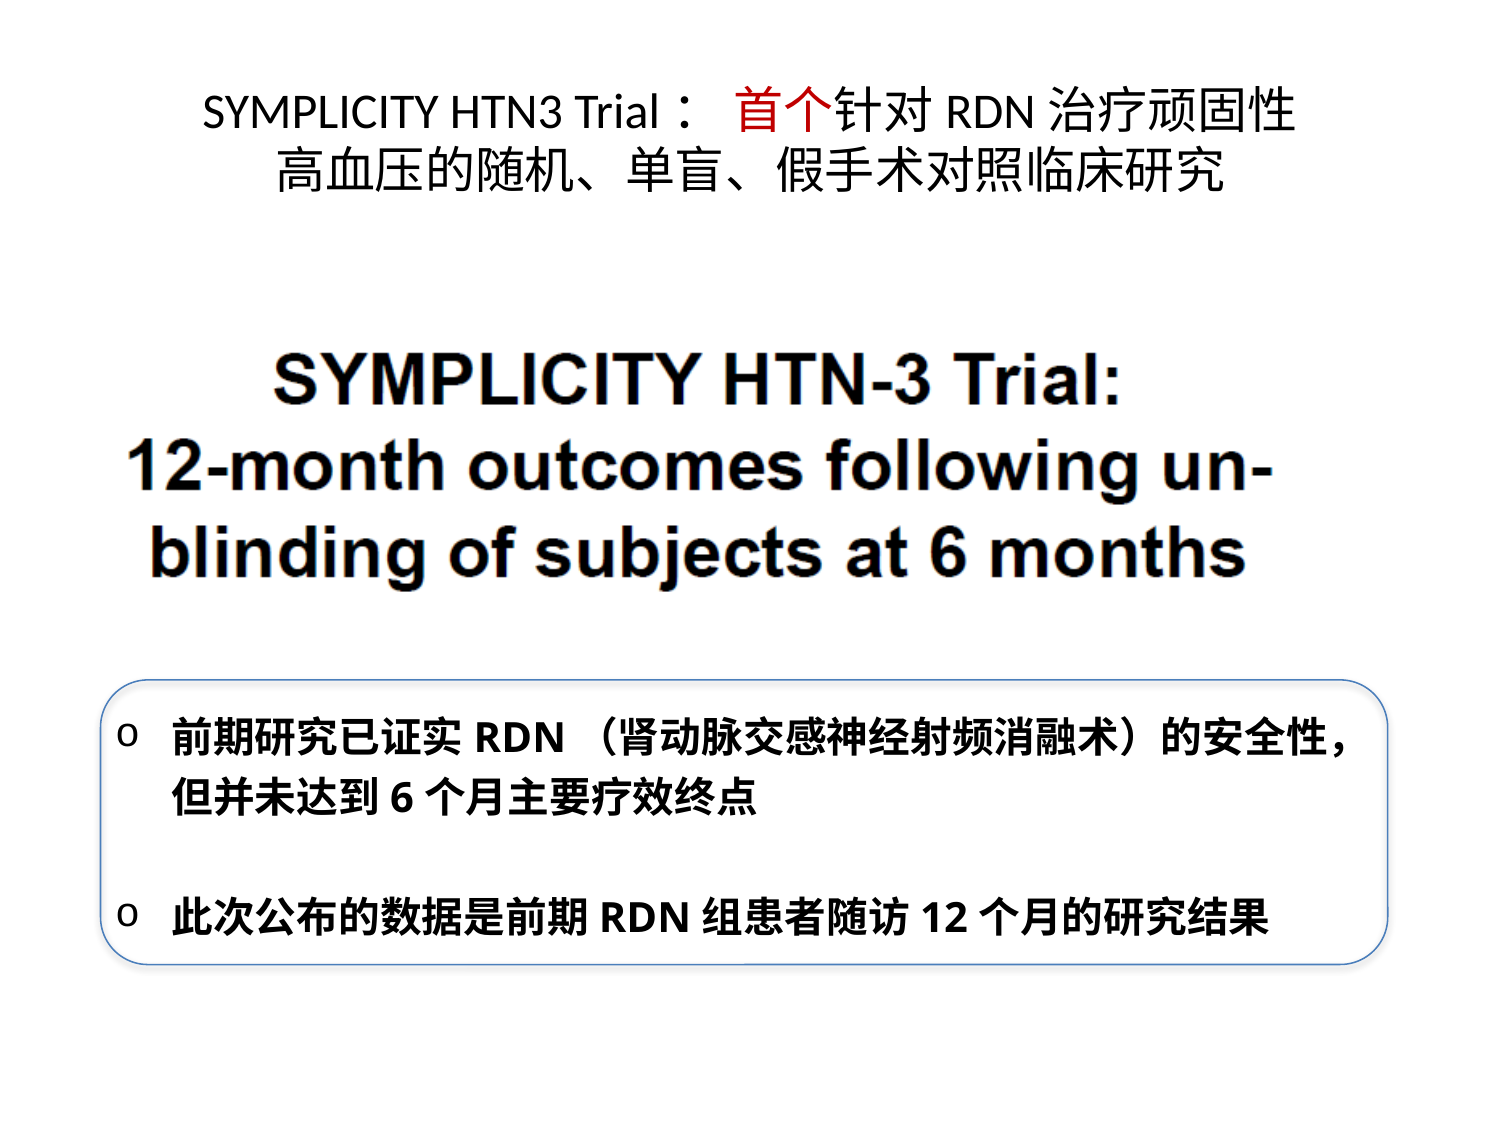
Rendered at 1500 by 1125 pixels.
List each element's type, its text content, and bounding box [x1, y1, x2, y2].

text_box [99, 679, 1389, 966]
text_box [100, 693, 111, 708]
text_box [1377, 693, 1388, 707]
title SYMPLICITY HTN3 Trial： 首个针对RDN治疗顽固性 高血压的随机、单盲、假手术对照临床研究 [75, 45, 1425, 233]
picture [90, 300, 1398, 650]
